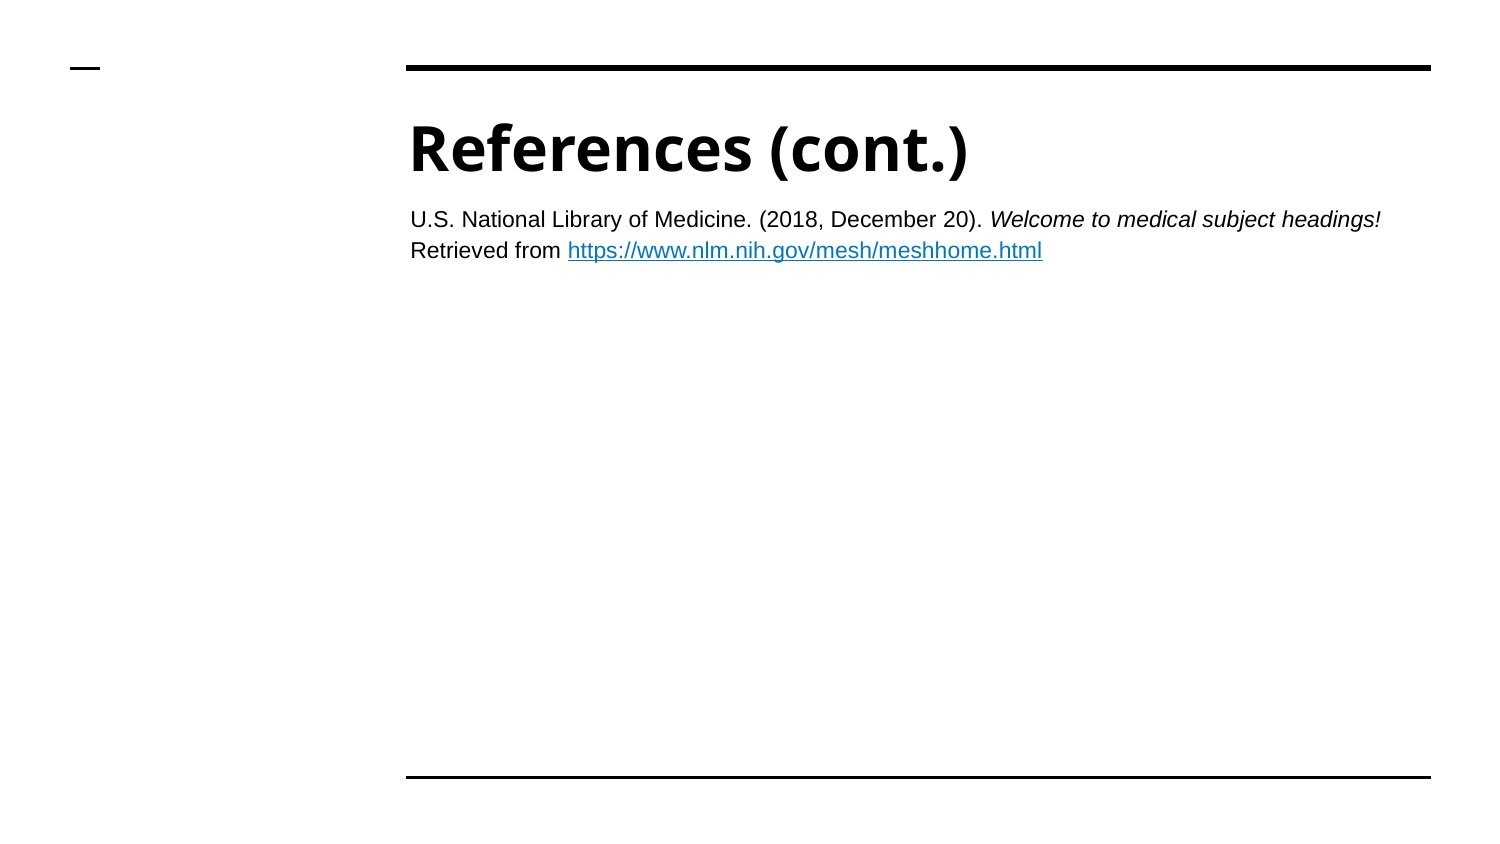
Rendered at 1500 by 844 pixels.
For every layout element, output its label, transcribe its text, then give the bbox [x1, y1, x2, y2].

title References (cont.) [393, 94, 1431, 199]
list U.S. National Library of Medicine. (2018, December 20). Welcome to medical subject headings! Retrieved from https://www.nlm.nih.gov/mesh/meshhome.html [395, 185, 1442, 755]
